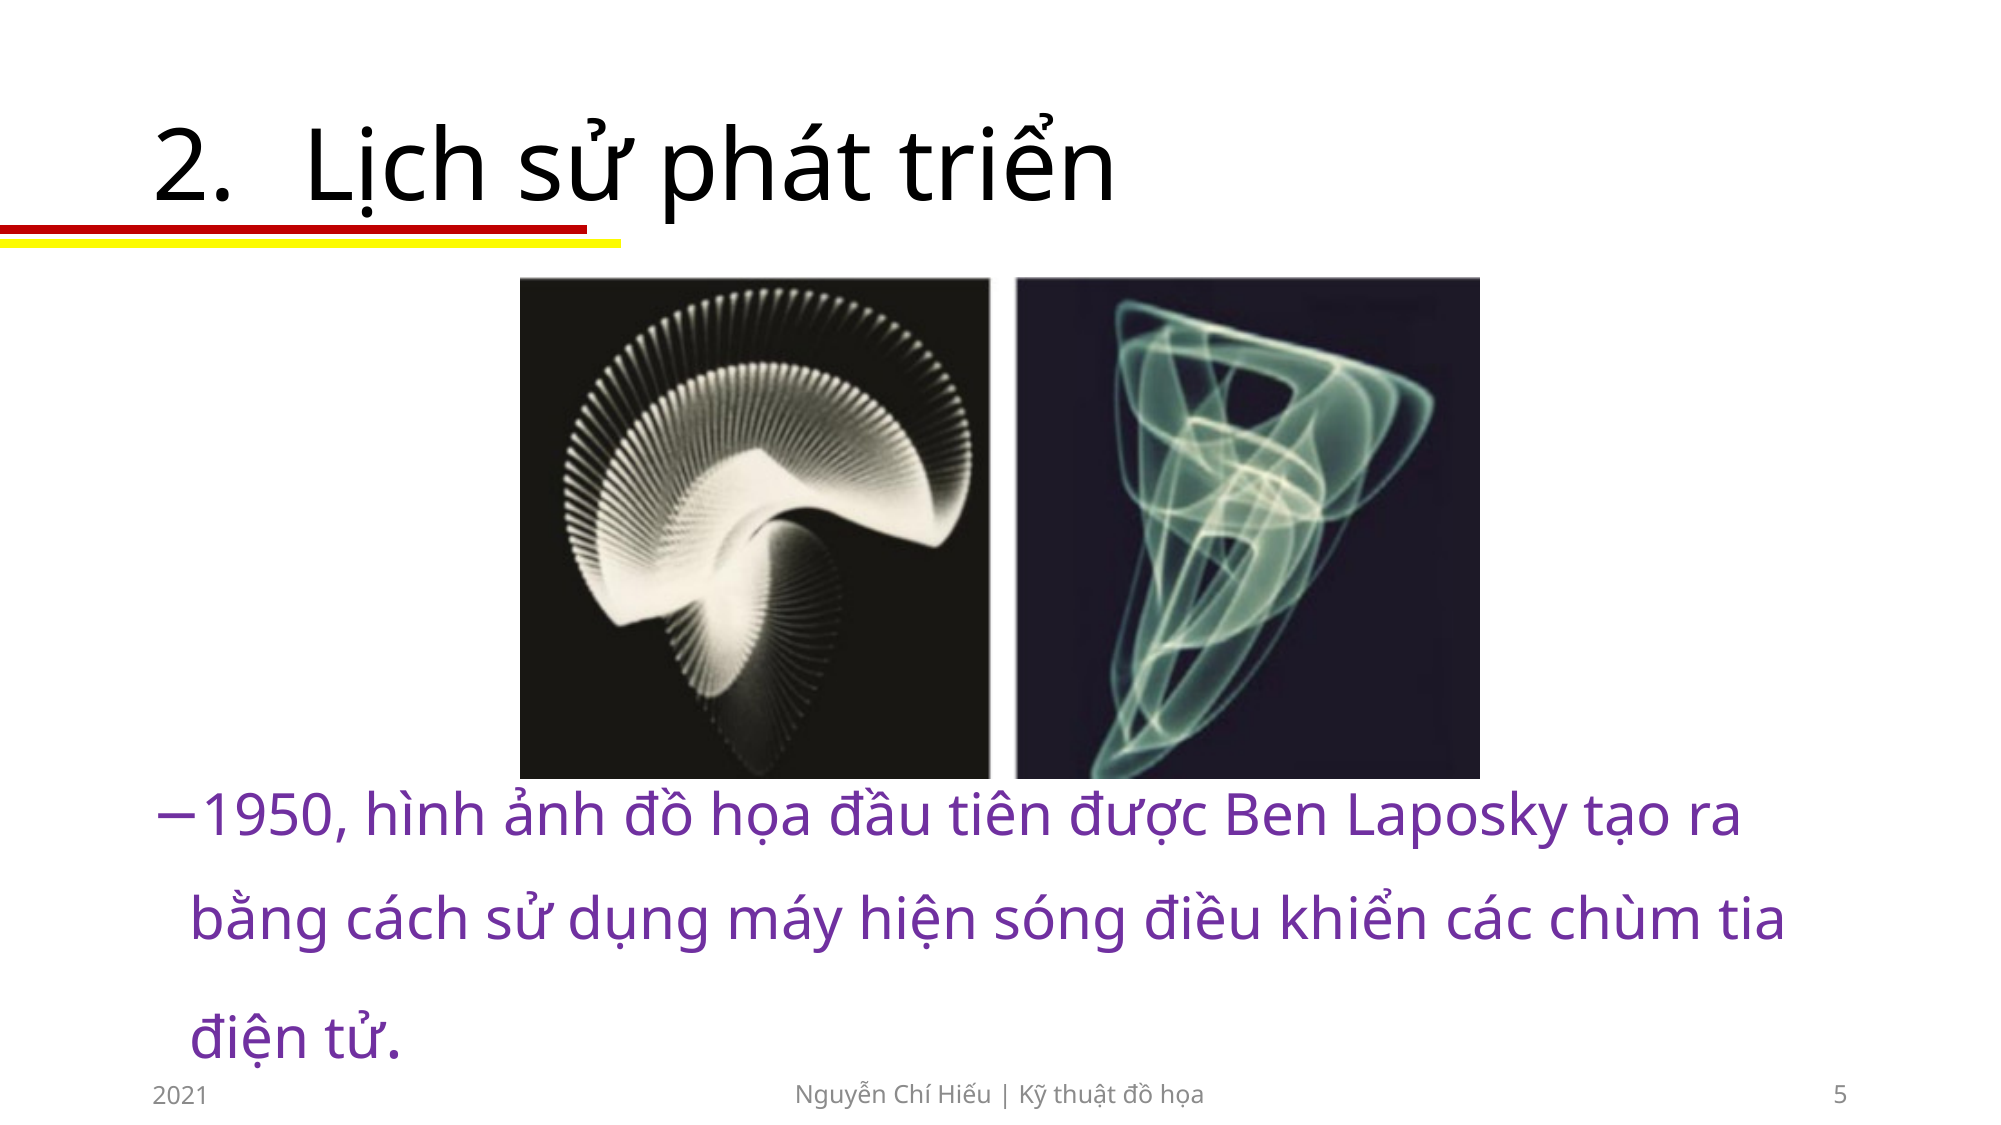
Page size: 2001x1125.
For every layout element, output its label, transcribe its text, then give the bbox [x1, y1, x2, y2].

slide_number 2021 [137, 1065, 588, 1125]
title Lịch sử phát triển [137, 59, 1863, 278]
picture [520, 277, 1480, 779]
list 1950, hình ảnh đồ họa đầu tiên được Ben Laposky tạo ra bằng cách sử dụng máy hiện sóng điều khiển các chùm tia điện tử. [137, 299, 1863, 1066]
slide_number 5 [1412, 1065, 1863, 1125]
footer Nguyễn Chí Hiếu | Kỹ thuật đồ họa [662, 1065, 1338, 1125]
